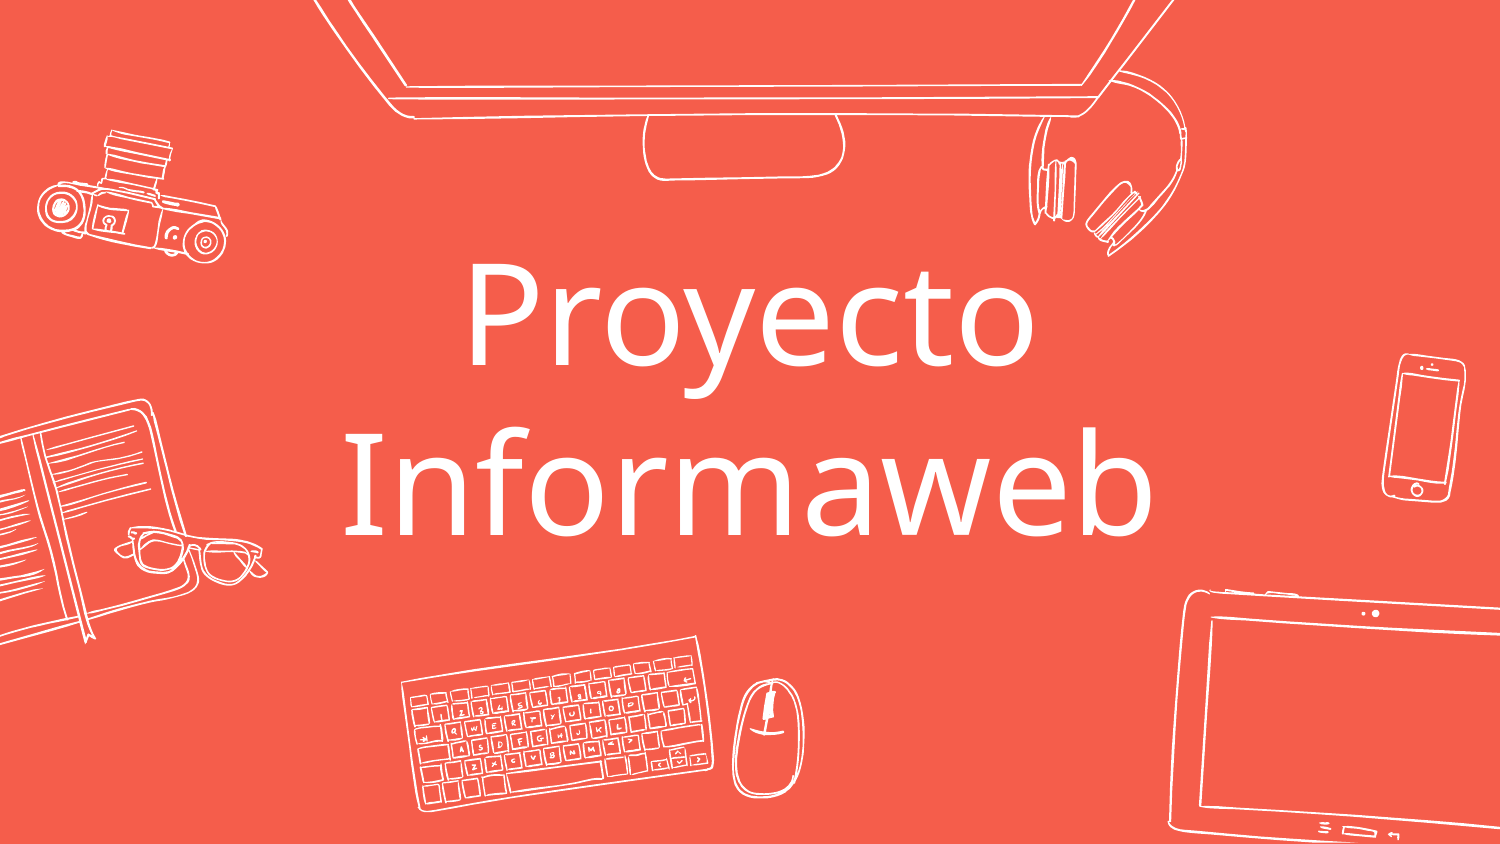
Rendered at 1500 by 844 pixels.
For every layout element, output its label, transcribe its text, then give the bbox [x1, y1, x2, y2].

title Proyecto Informaweb [258, 298, 1242, 489]
